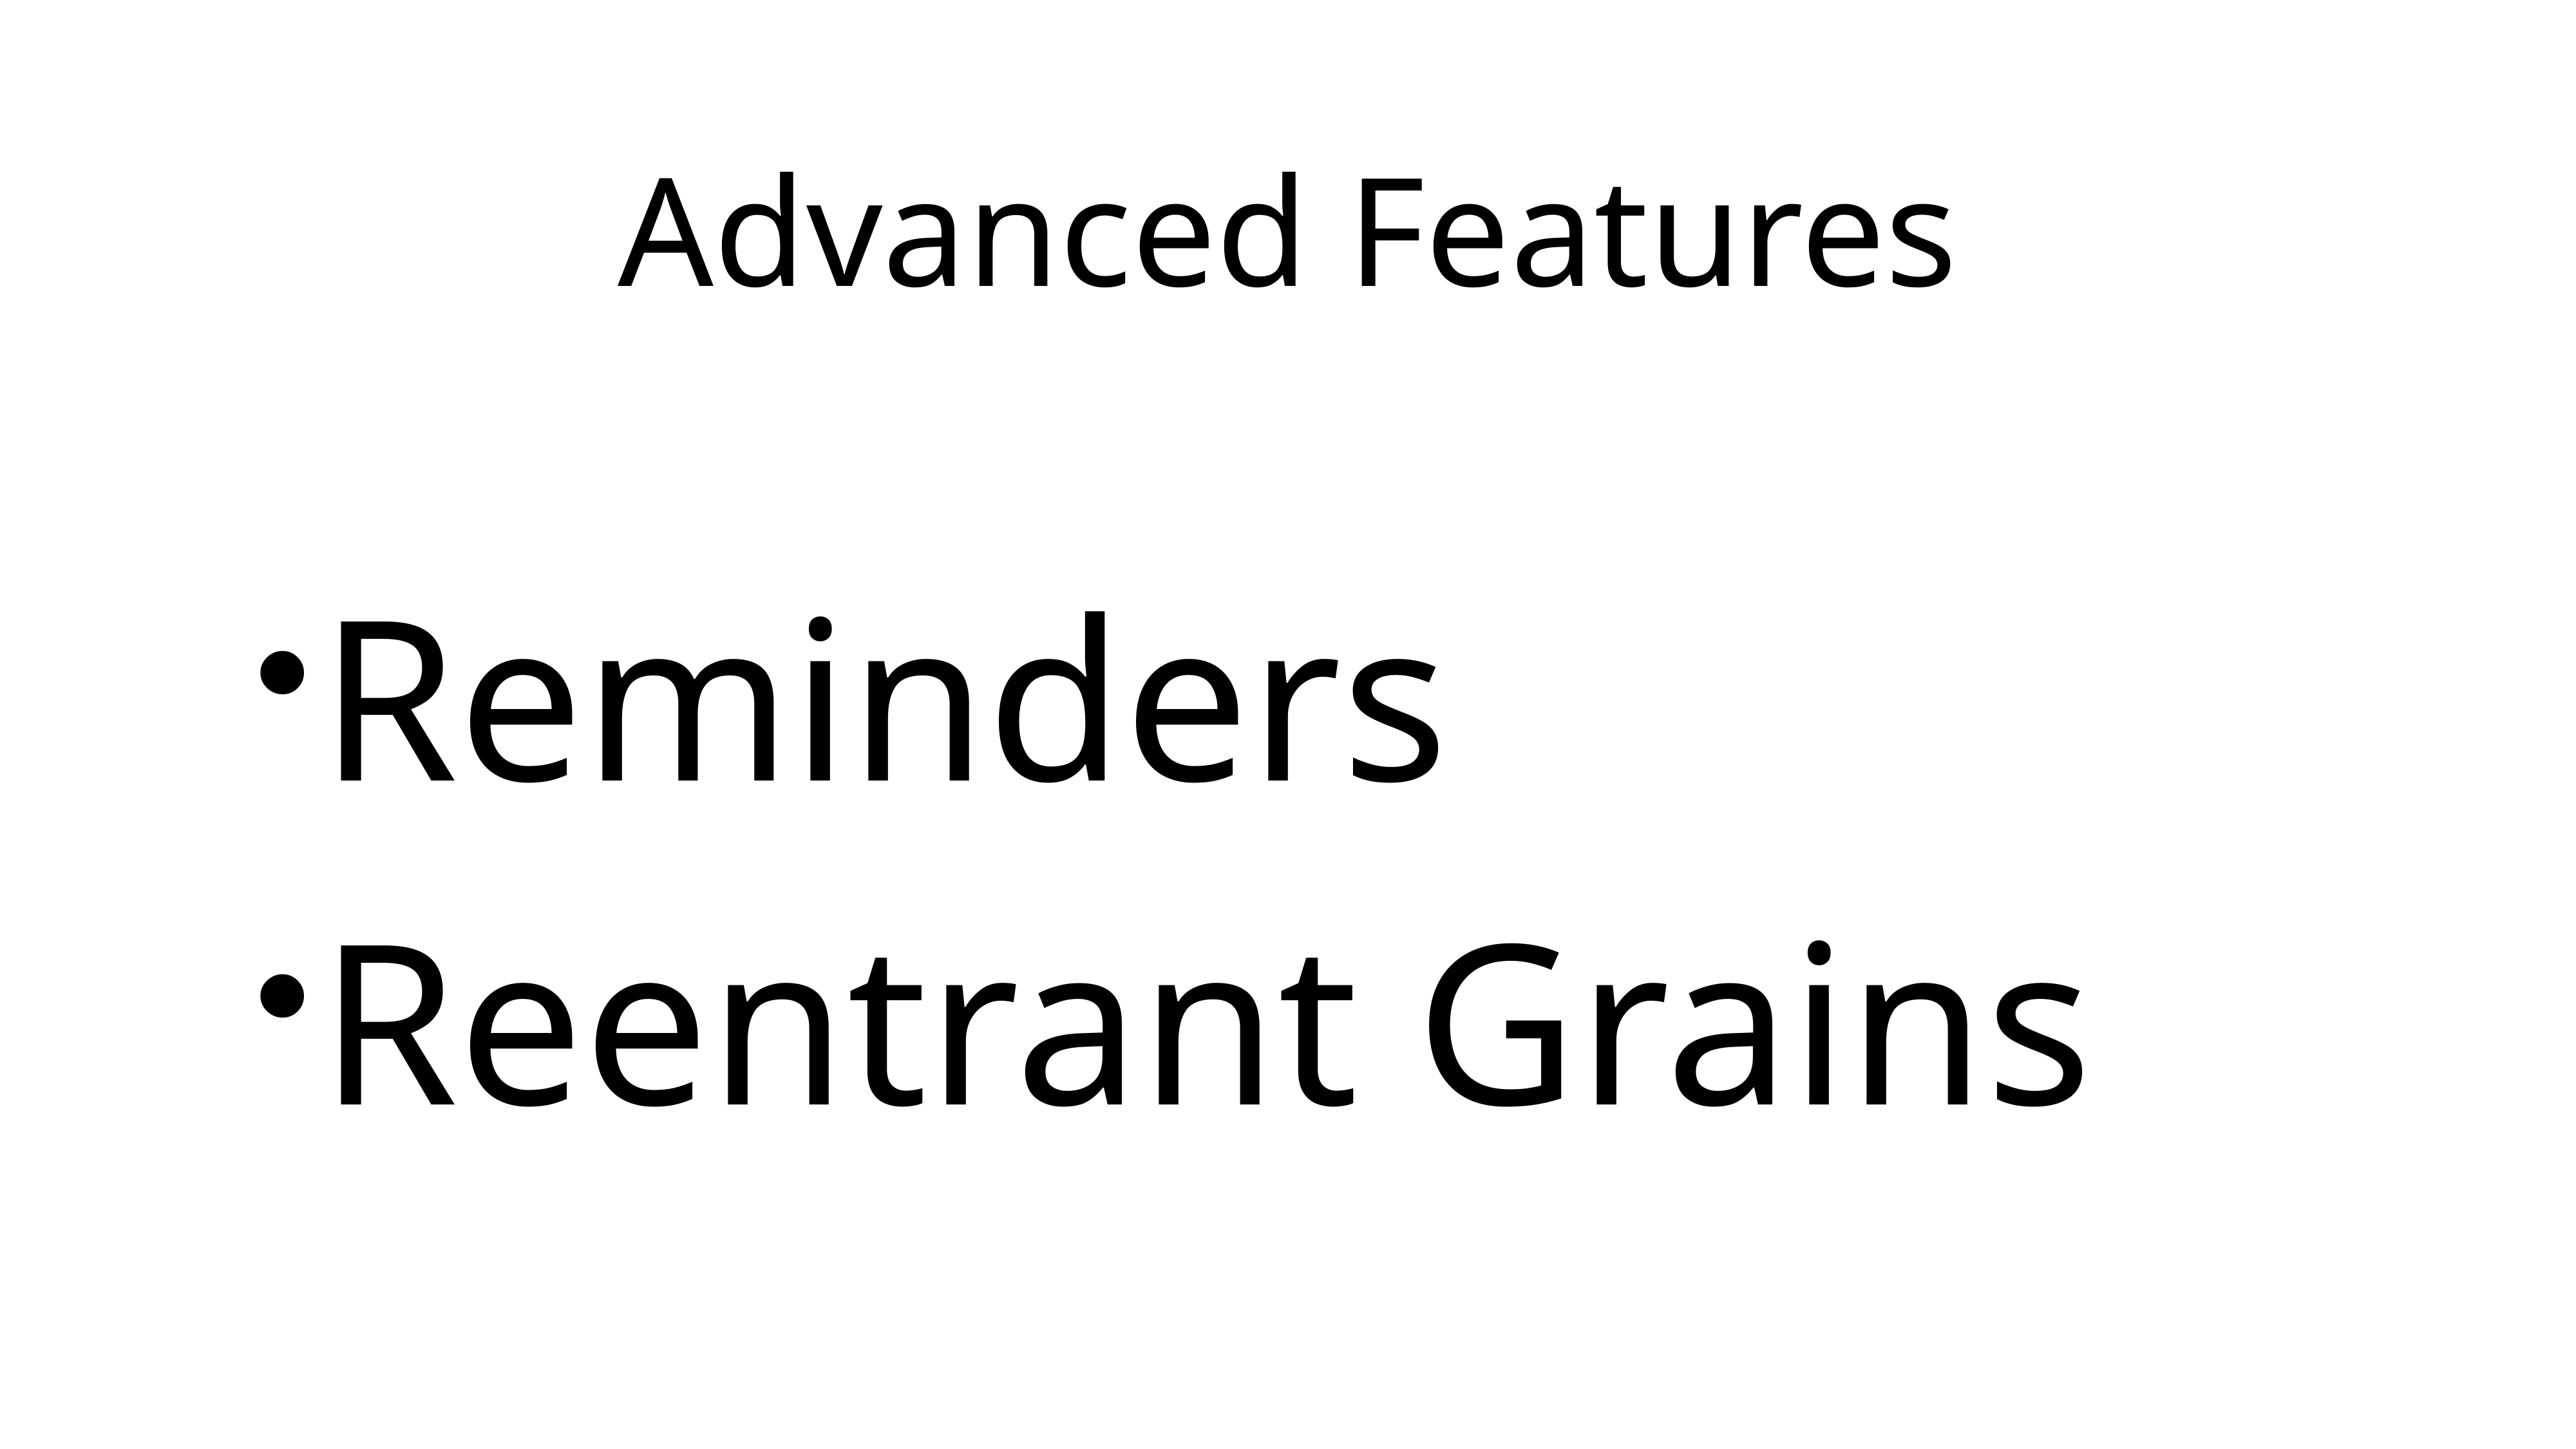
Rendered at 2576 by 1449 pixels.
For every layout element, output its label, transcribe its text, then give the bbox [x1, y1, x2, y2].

title Advanced Features [463, 65, 2113, 386]
list Reminders Reentrant Grains [254, 386, 2302, 1321]
